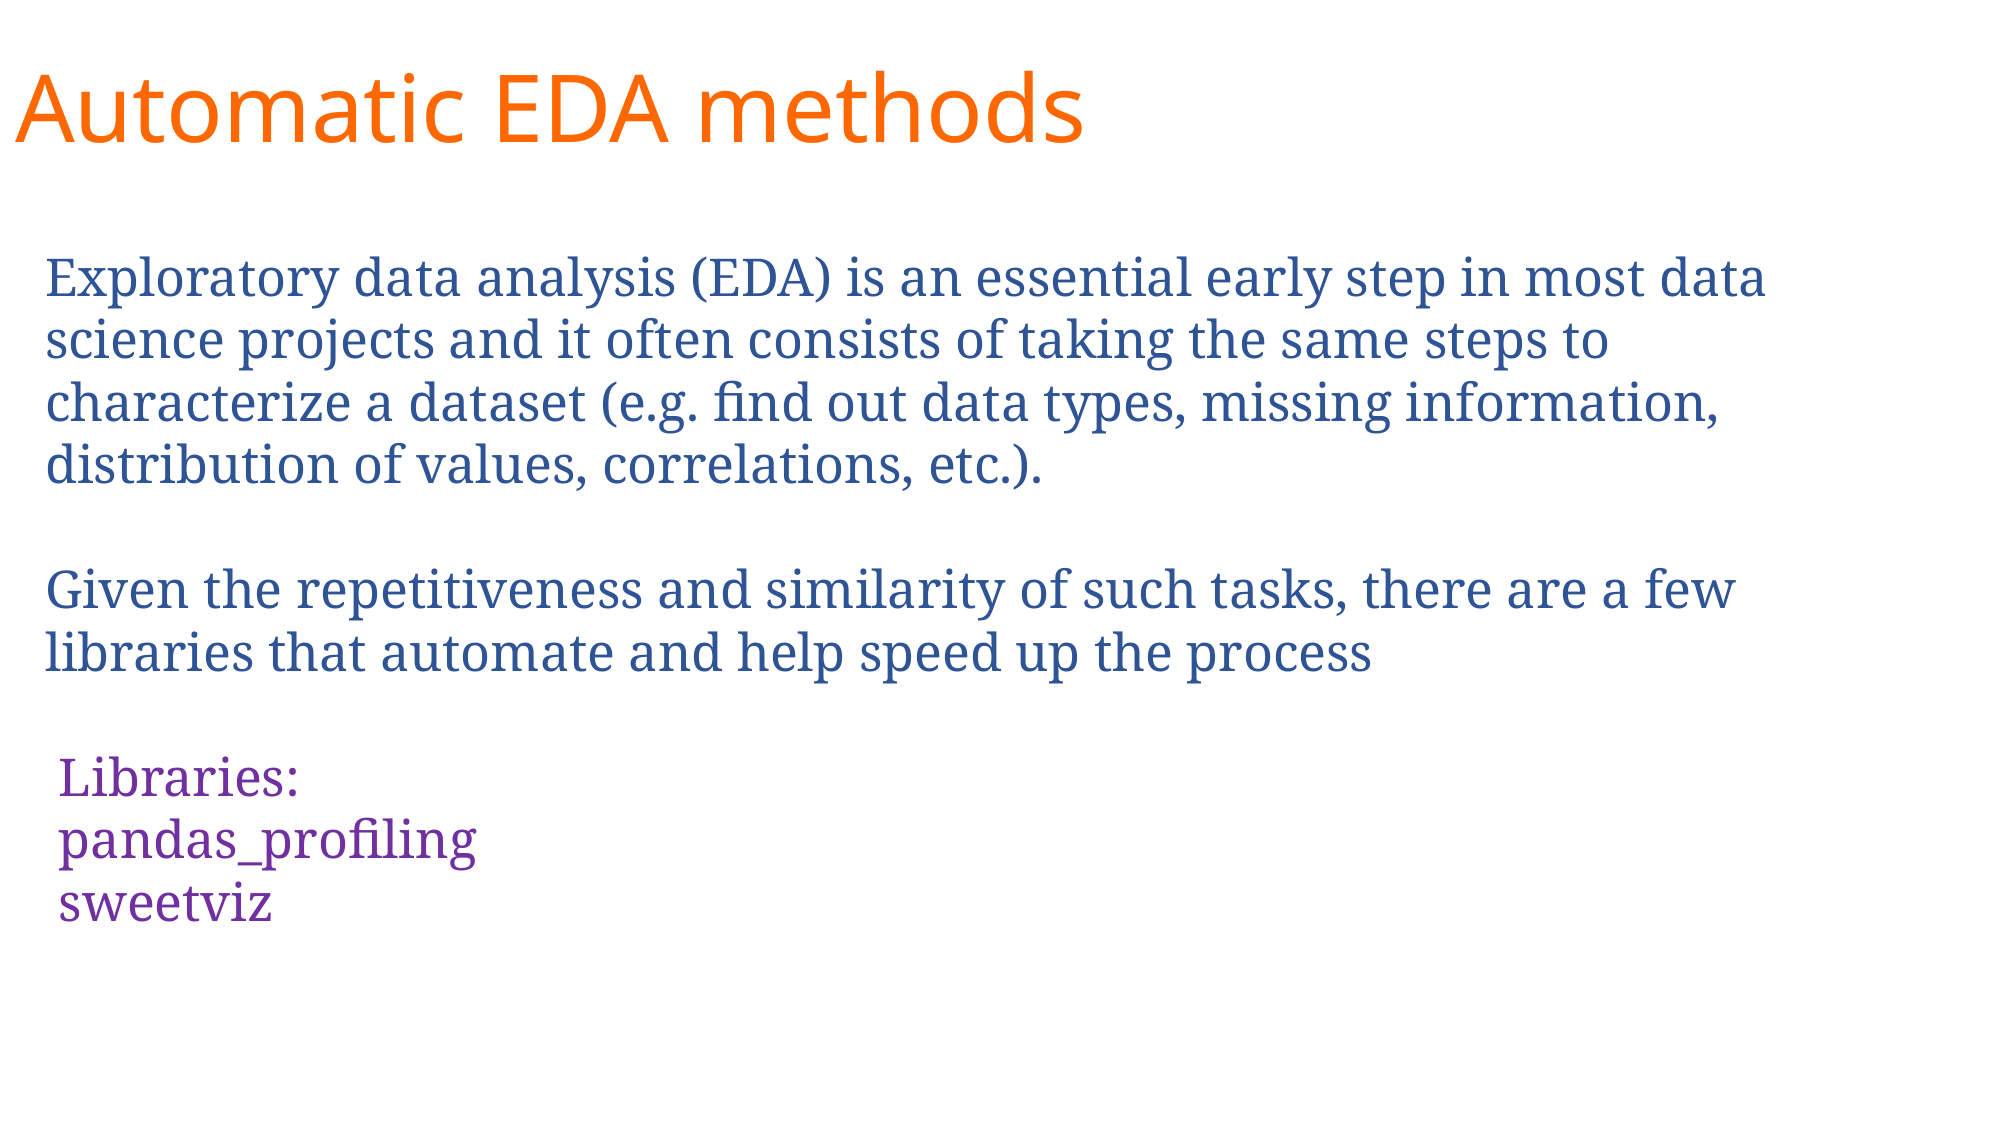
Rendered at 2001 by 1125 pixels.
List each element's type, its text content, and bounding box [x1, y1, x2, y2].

text_box Exploratory data analysis (EDA) is an essential early step in most data science projects and it often consists of taking the same steps to characterize a dataset (e.g. find out data types, missing information, distribution of values, correlations, etc.). Given the repetitiveness and similarity of such tasks, there are a few libraries that automate and help speed up the process [29, 236, 1894, 689]
title Automatic EDA methods [0, 3, 1725, 221]
text_box Libraries: pandas_profiling sweetviz [43, 736, 558, 940]
